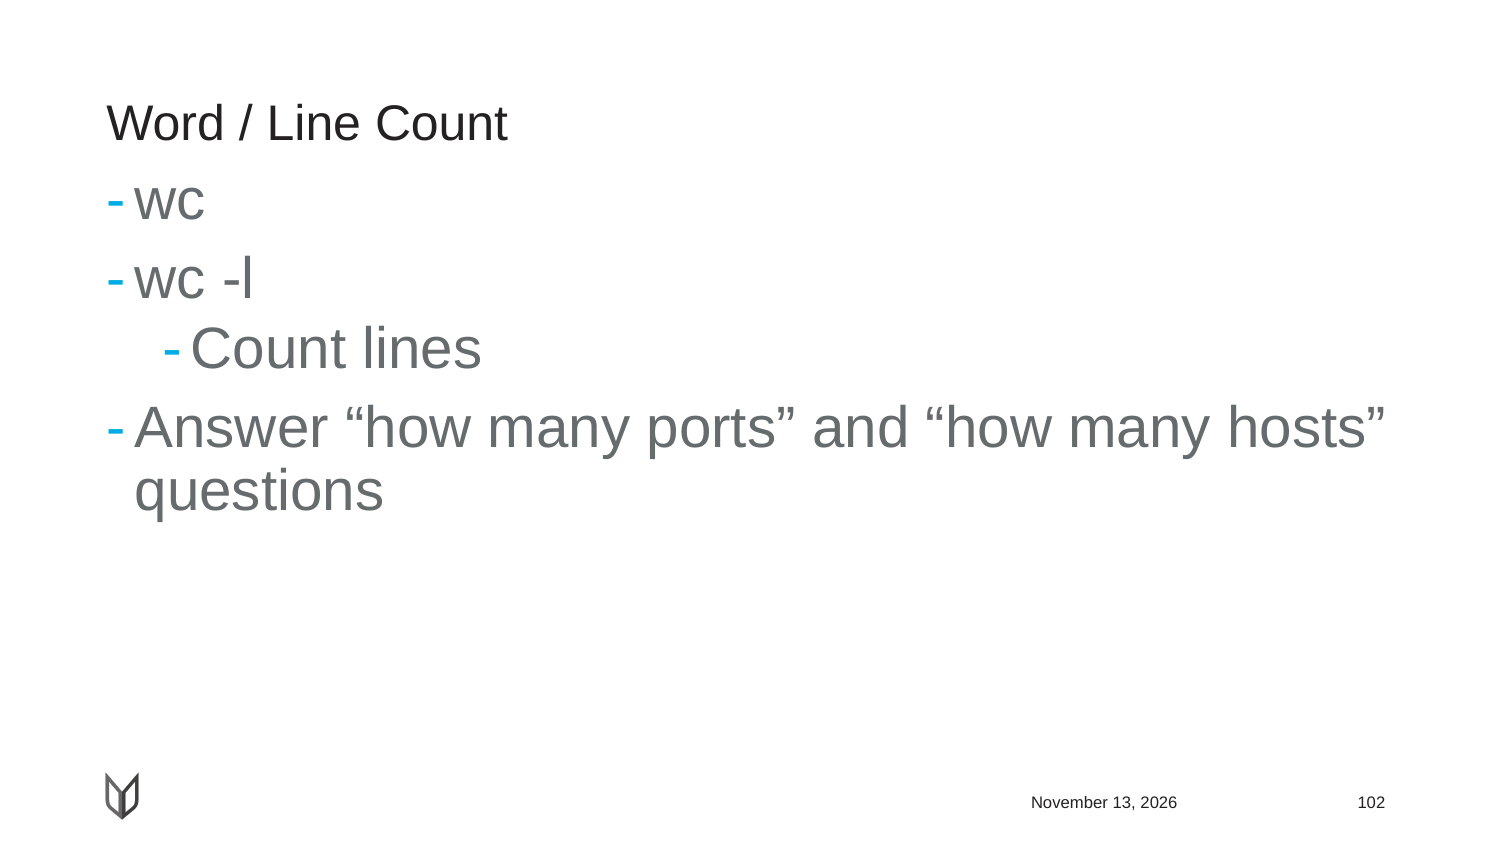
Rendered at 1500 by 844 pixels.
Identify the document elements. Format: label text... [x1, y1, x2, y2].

picture [105, 772, 139, 820]
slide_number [1016, 784, 1324, 815]
list wc wc -l Count lines Answer “how many ports” and “how many hosts” questions [106, 169, 1400, 768]
slide_number 102 [1324, 784, 1400, 815]
title Word / Line Count [106, 96, 1400, 169]
